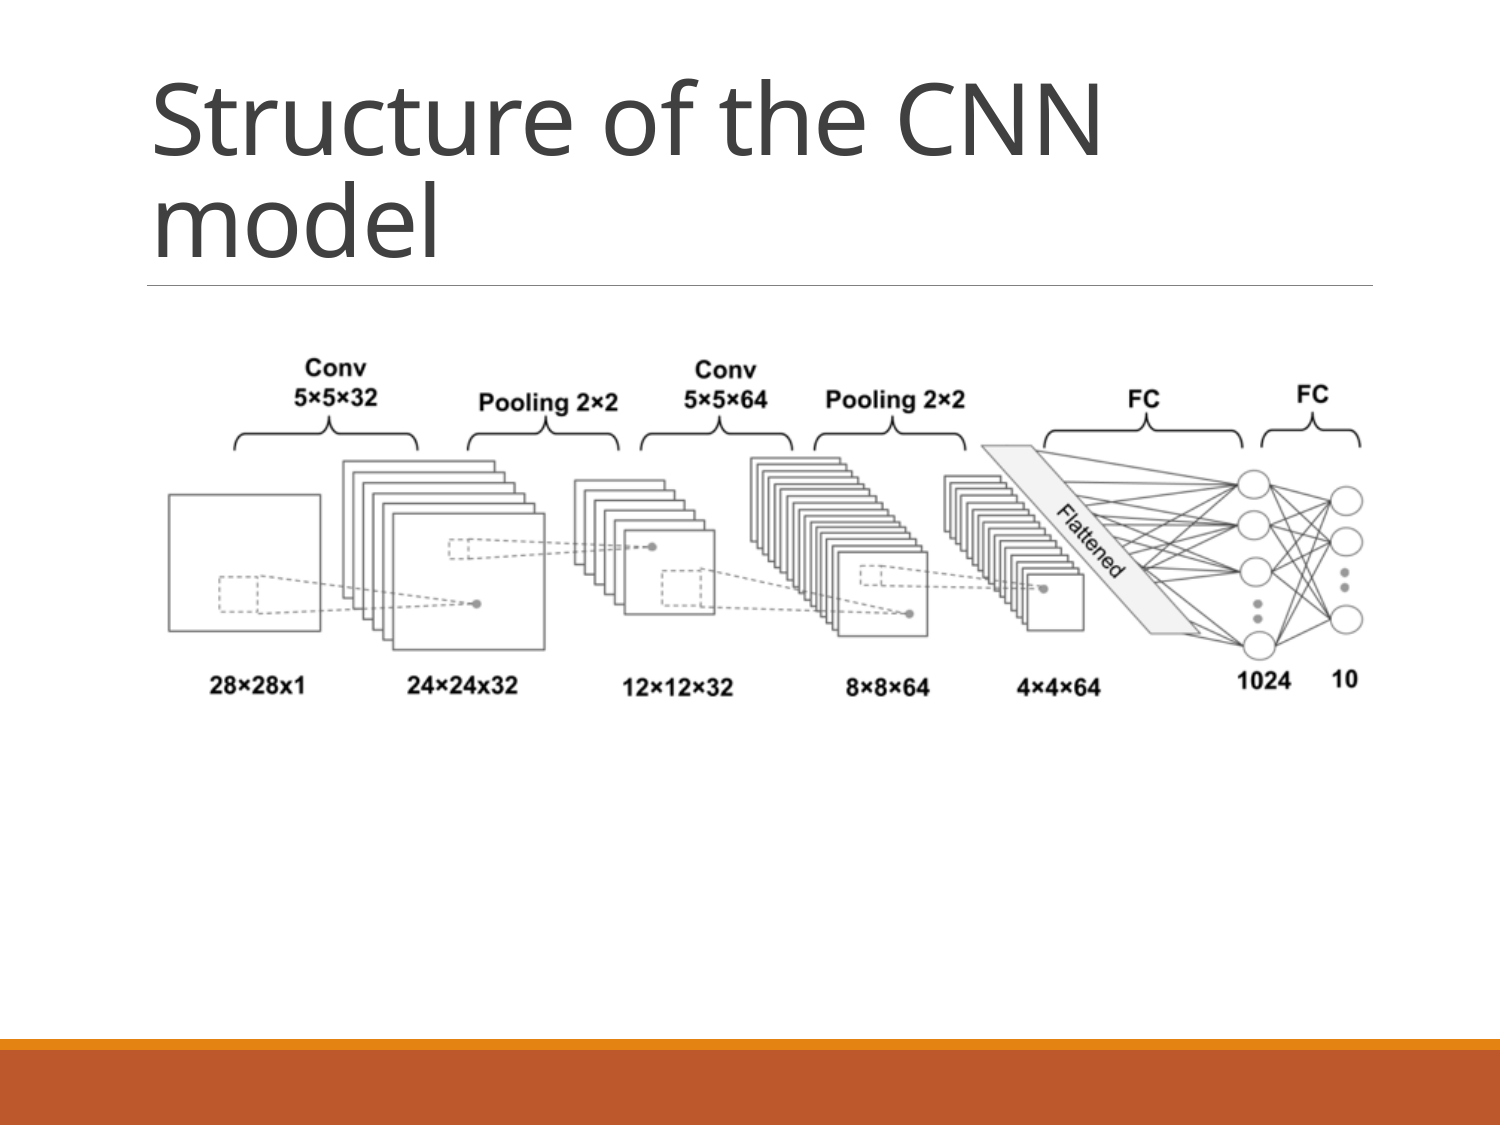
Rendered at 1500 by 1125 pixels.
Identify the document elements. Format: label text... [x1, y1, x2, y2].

title Structure of the CNN model [135, 47, 1373, 285]
picture [161, 344, 1390, 716]
